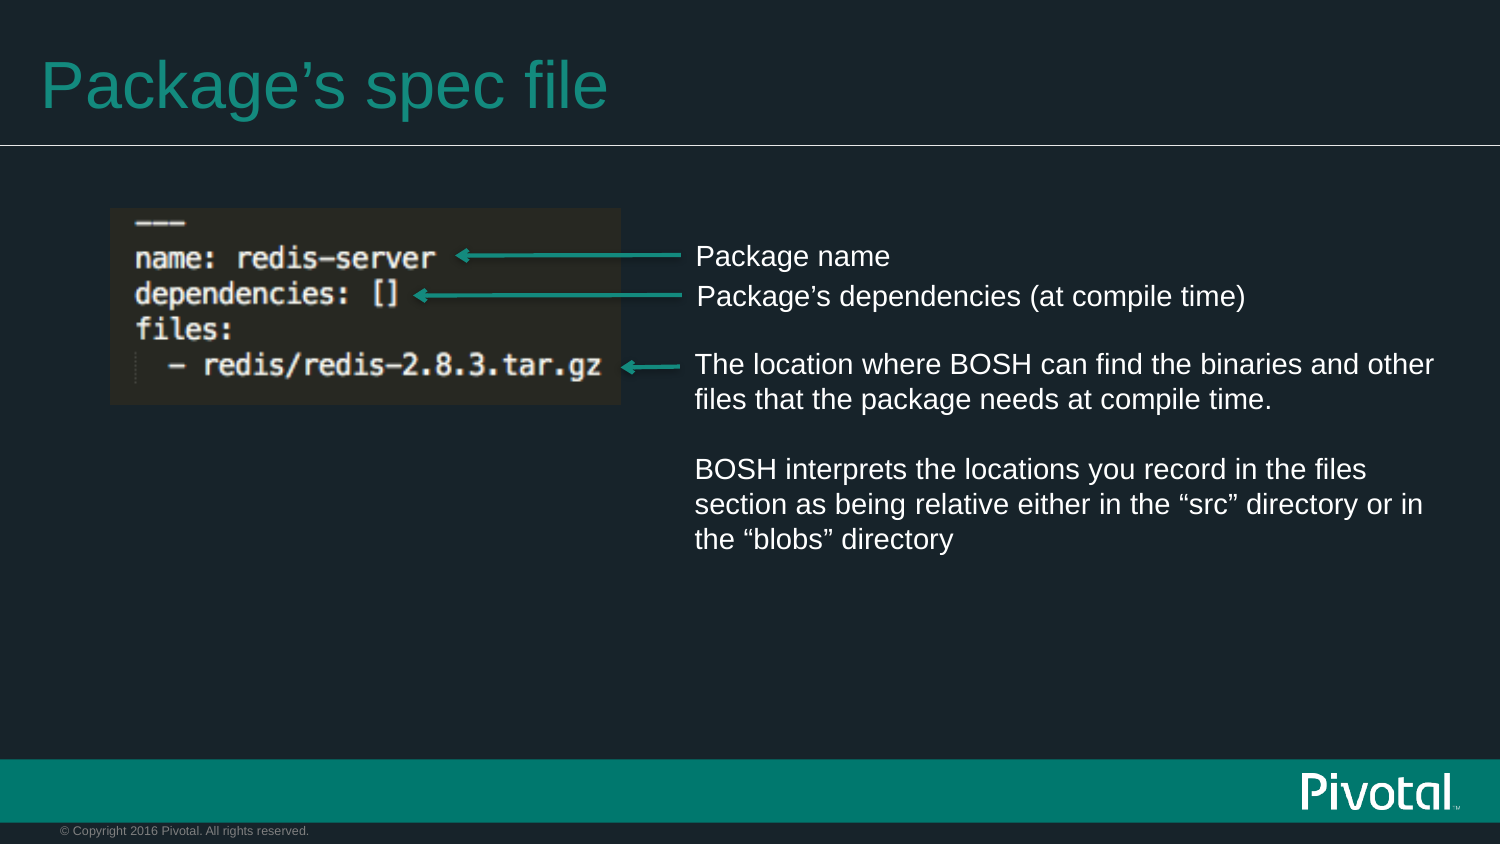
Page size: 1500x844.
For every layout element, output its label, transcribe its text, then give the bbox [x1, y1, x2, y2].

text_box The location where BOSH can find the binaries and other files that the package needs at compile time. BOSH interprets the locations you record in the files section as being relative either in the “src” directory or in the “blobs” directory [679, 338, 1469, 563]
text_box Package name [680, 230, 906, 280]
picture [109, 208, 621, 405]
text_box Package’s dependencies (at compile time) [681, 270, 1262, 320]
title Package’s spec file [25, 52, 1461, 113]
picture [1302, 773, 1460, 810]
